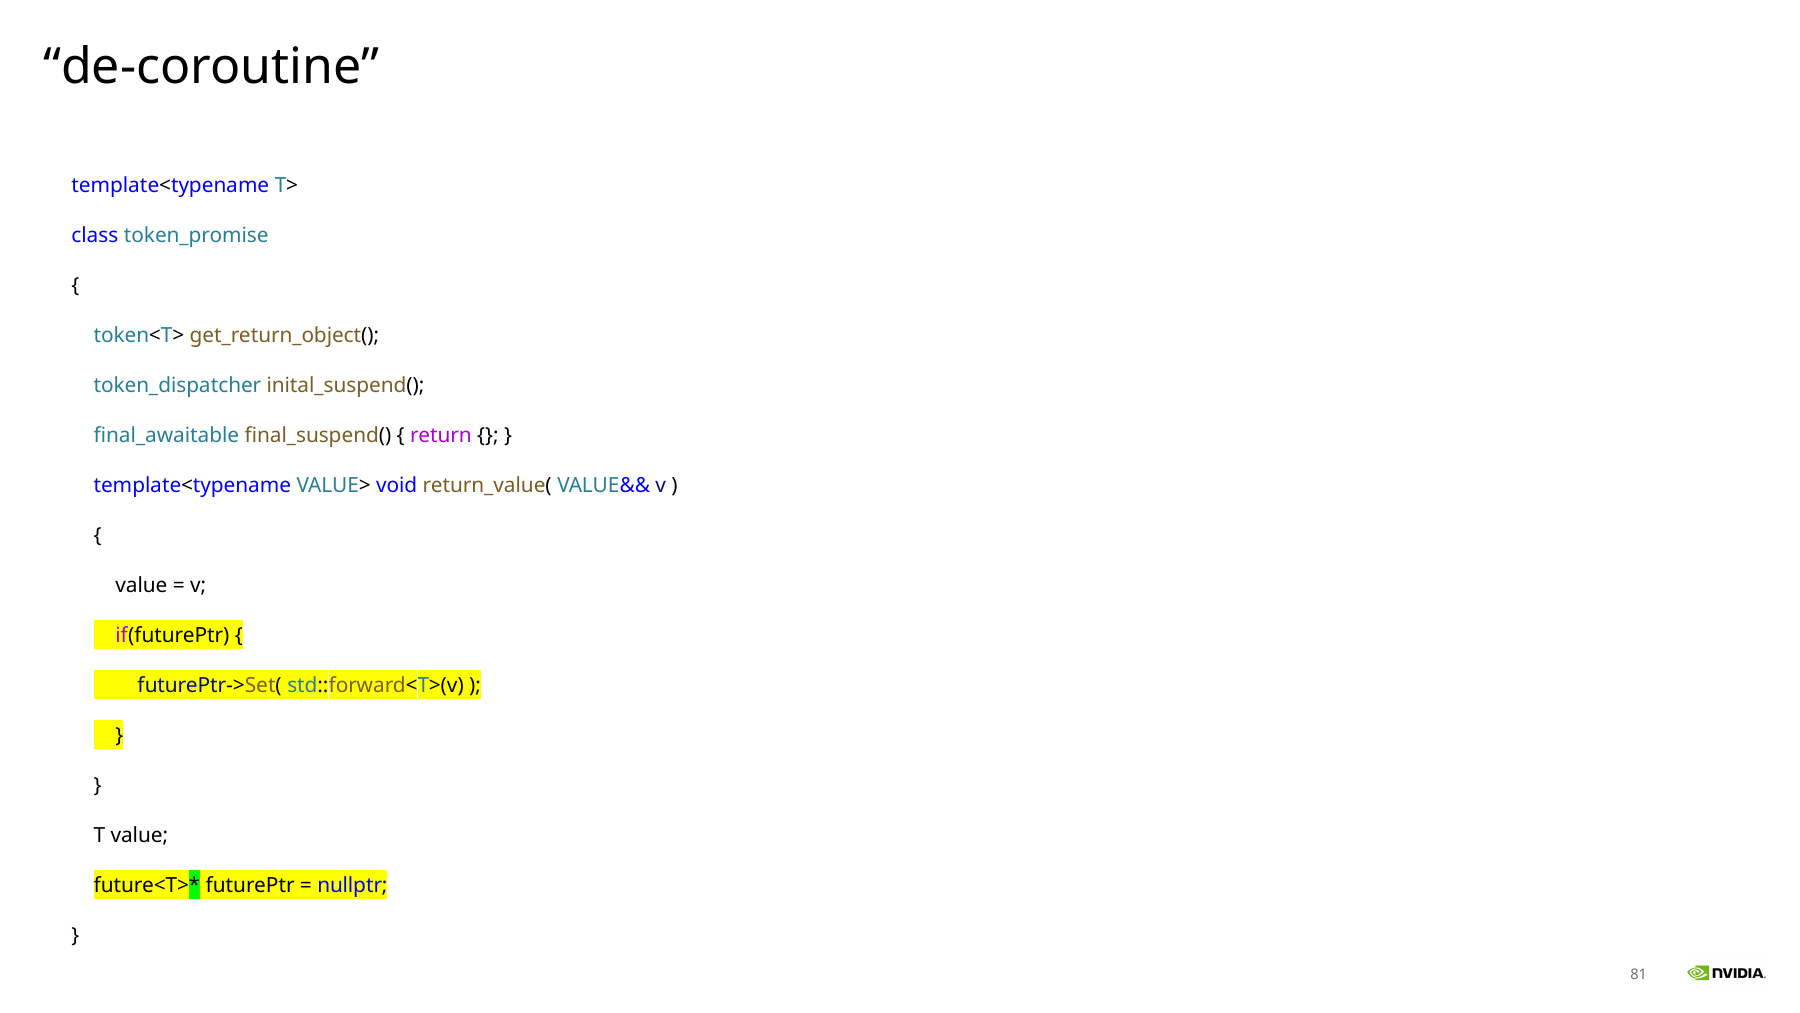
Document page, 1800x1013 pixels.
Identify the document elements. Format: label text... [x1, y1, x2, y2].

picture [1687, 953, 1766, 993]
text_box template<typename T> class token_promise { token<T> get_return_object(); token_dispatcher inital_suspend(); final_awaitable final_suspend() { return {}; } template<typename VALUE> void return_value( VALUE&& v ) { value = v; if(futurePtr) { futurePtr->Set( std::forward<T>(v) ); } } T value; future<T>* futurePtr = nullptr; } [55, 138, 959, 956]
text_box “de-coroutine” [26, 30, 396, 103]
